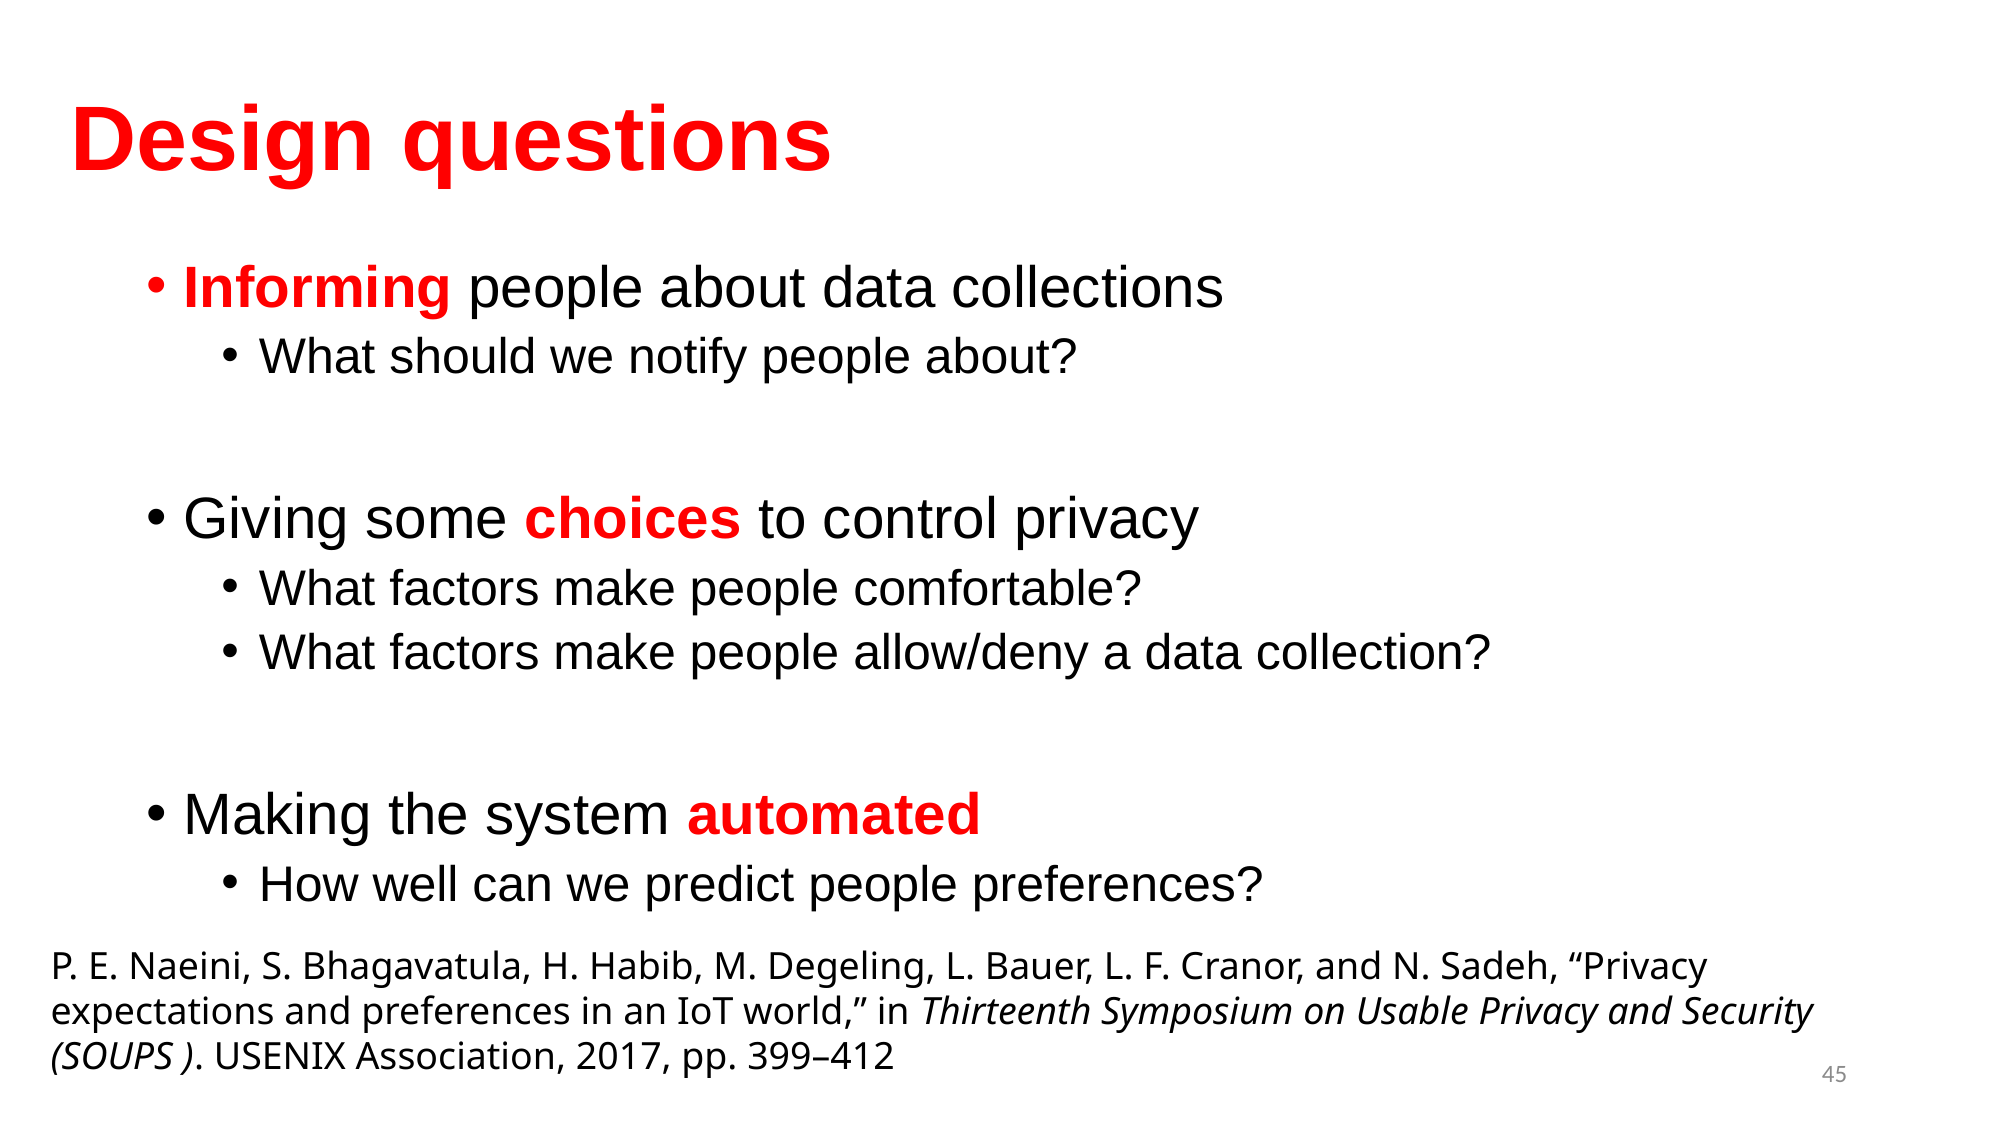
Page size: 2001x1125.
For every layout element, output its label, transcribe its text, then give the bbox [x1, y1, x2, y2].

list Informing people about data collections What should we notify people about? Giving some choices to control privacy What factors make people comfortable? What factors make people allow/deny a data collection? Making the system automated How well can we predict people preferences? [131, 249, 1857, 934]
slide_number 45 [1412, 1042, 1863, 1103]
text_box P. E. Naeini, S. Bhagavatula, H. Habib, M. Degeling, L. Bauer, L. F. Cranor, and N. Sadeh, “Privacy expectations and preferences in an IoT world,” in Thirteenth Symposium on Usable Privacy and Security (SOUPS ). USENIX Association, 2017, pp. 399–412 [35, 934, 1887, 1085]
title Design questions [55, 31, 1781, 250]
